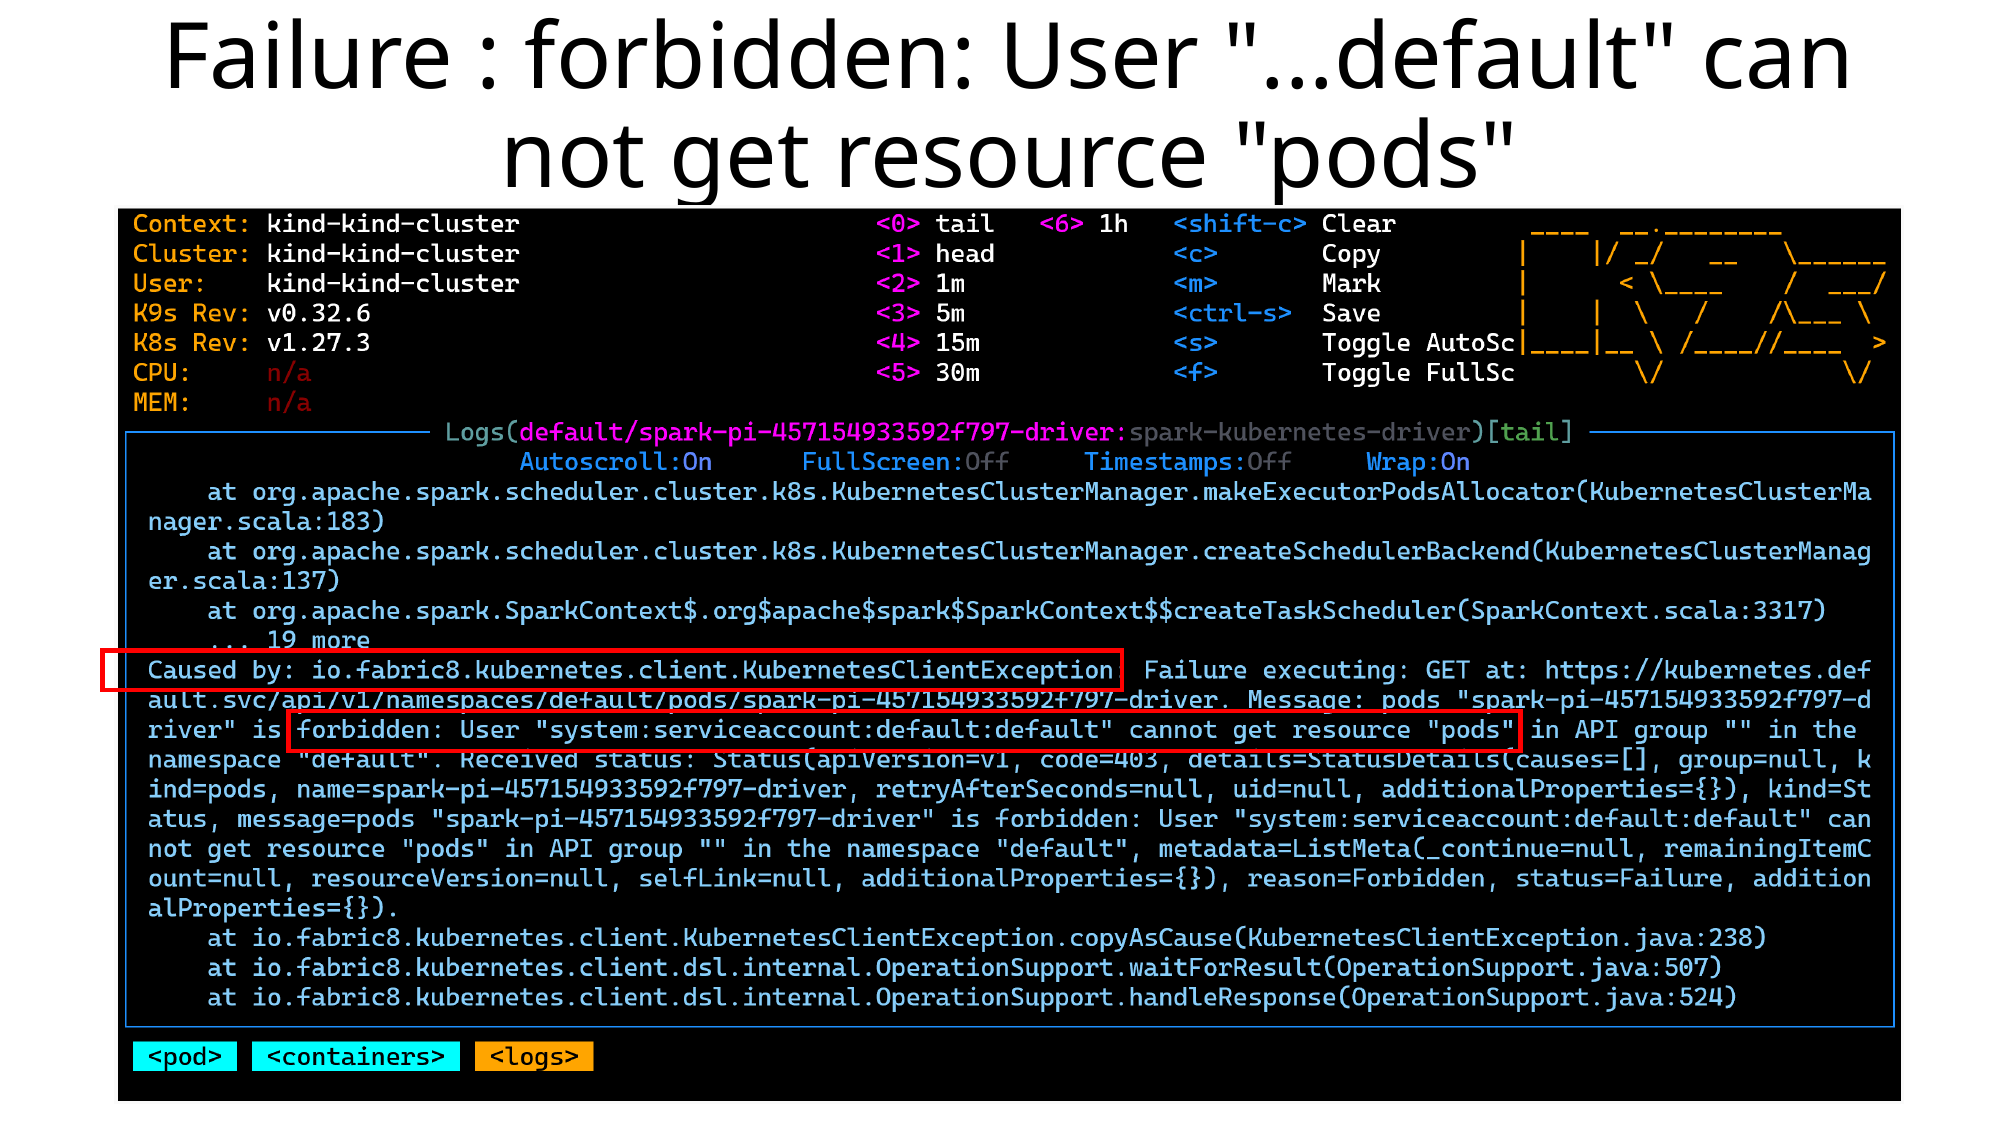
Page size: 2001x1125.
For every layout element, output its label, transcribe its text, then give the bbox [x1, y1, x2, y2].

text_box [101, 649, 114, 691]
picture [114, 205, 1904, 1104]
title Failure : forbidden: User "...default" can not get resource "pods" [146, 0, 1872, 205]
